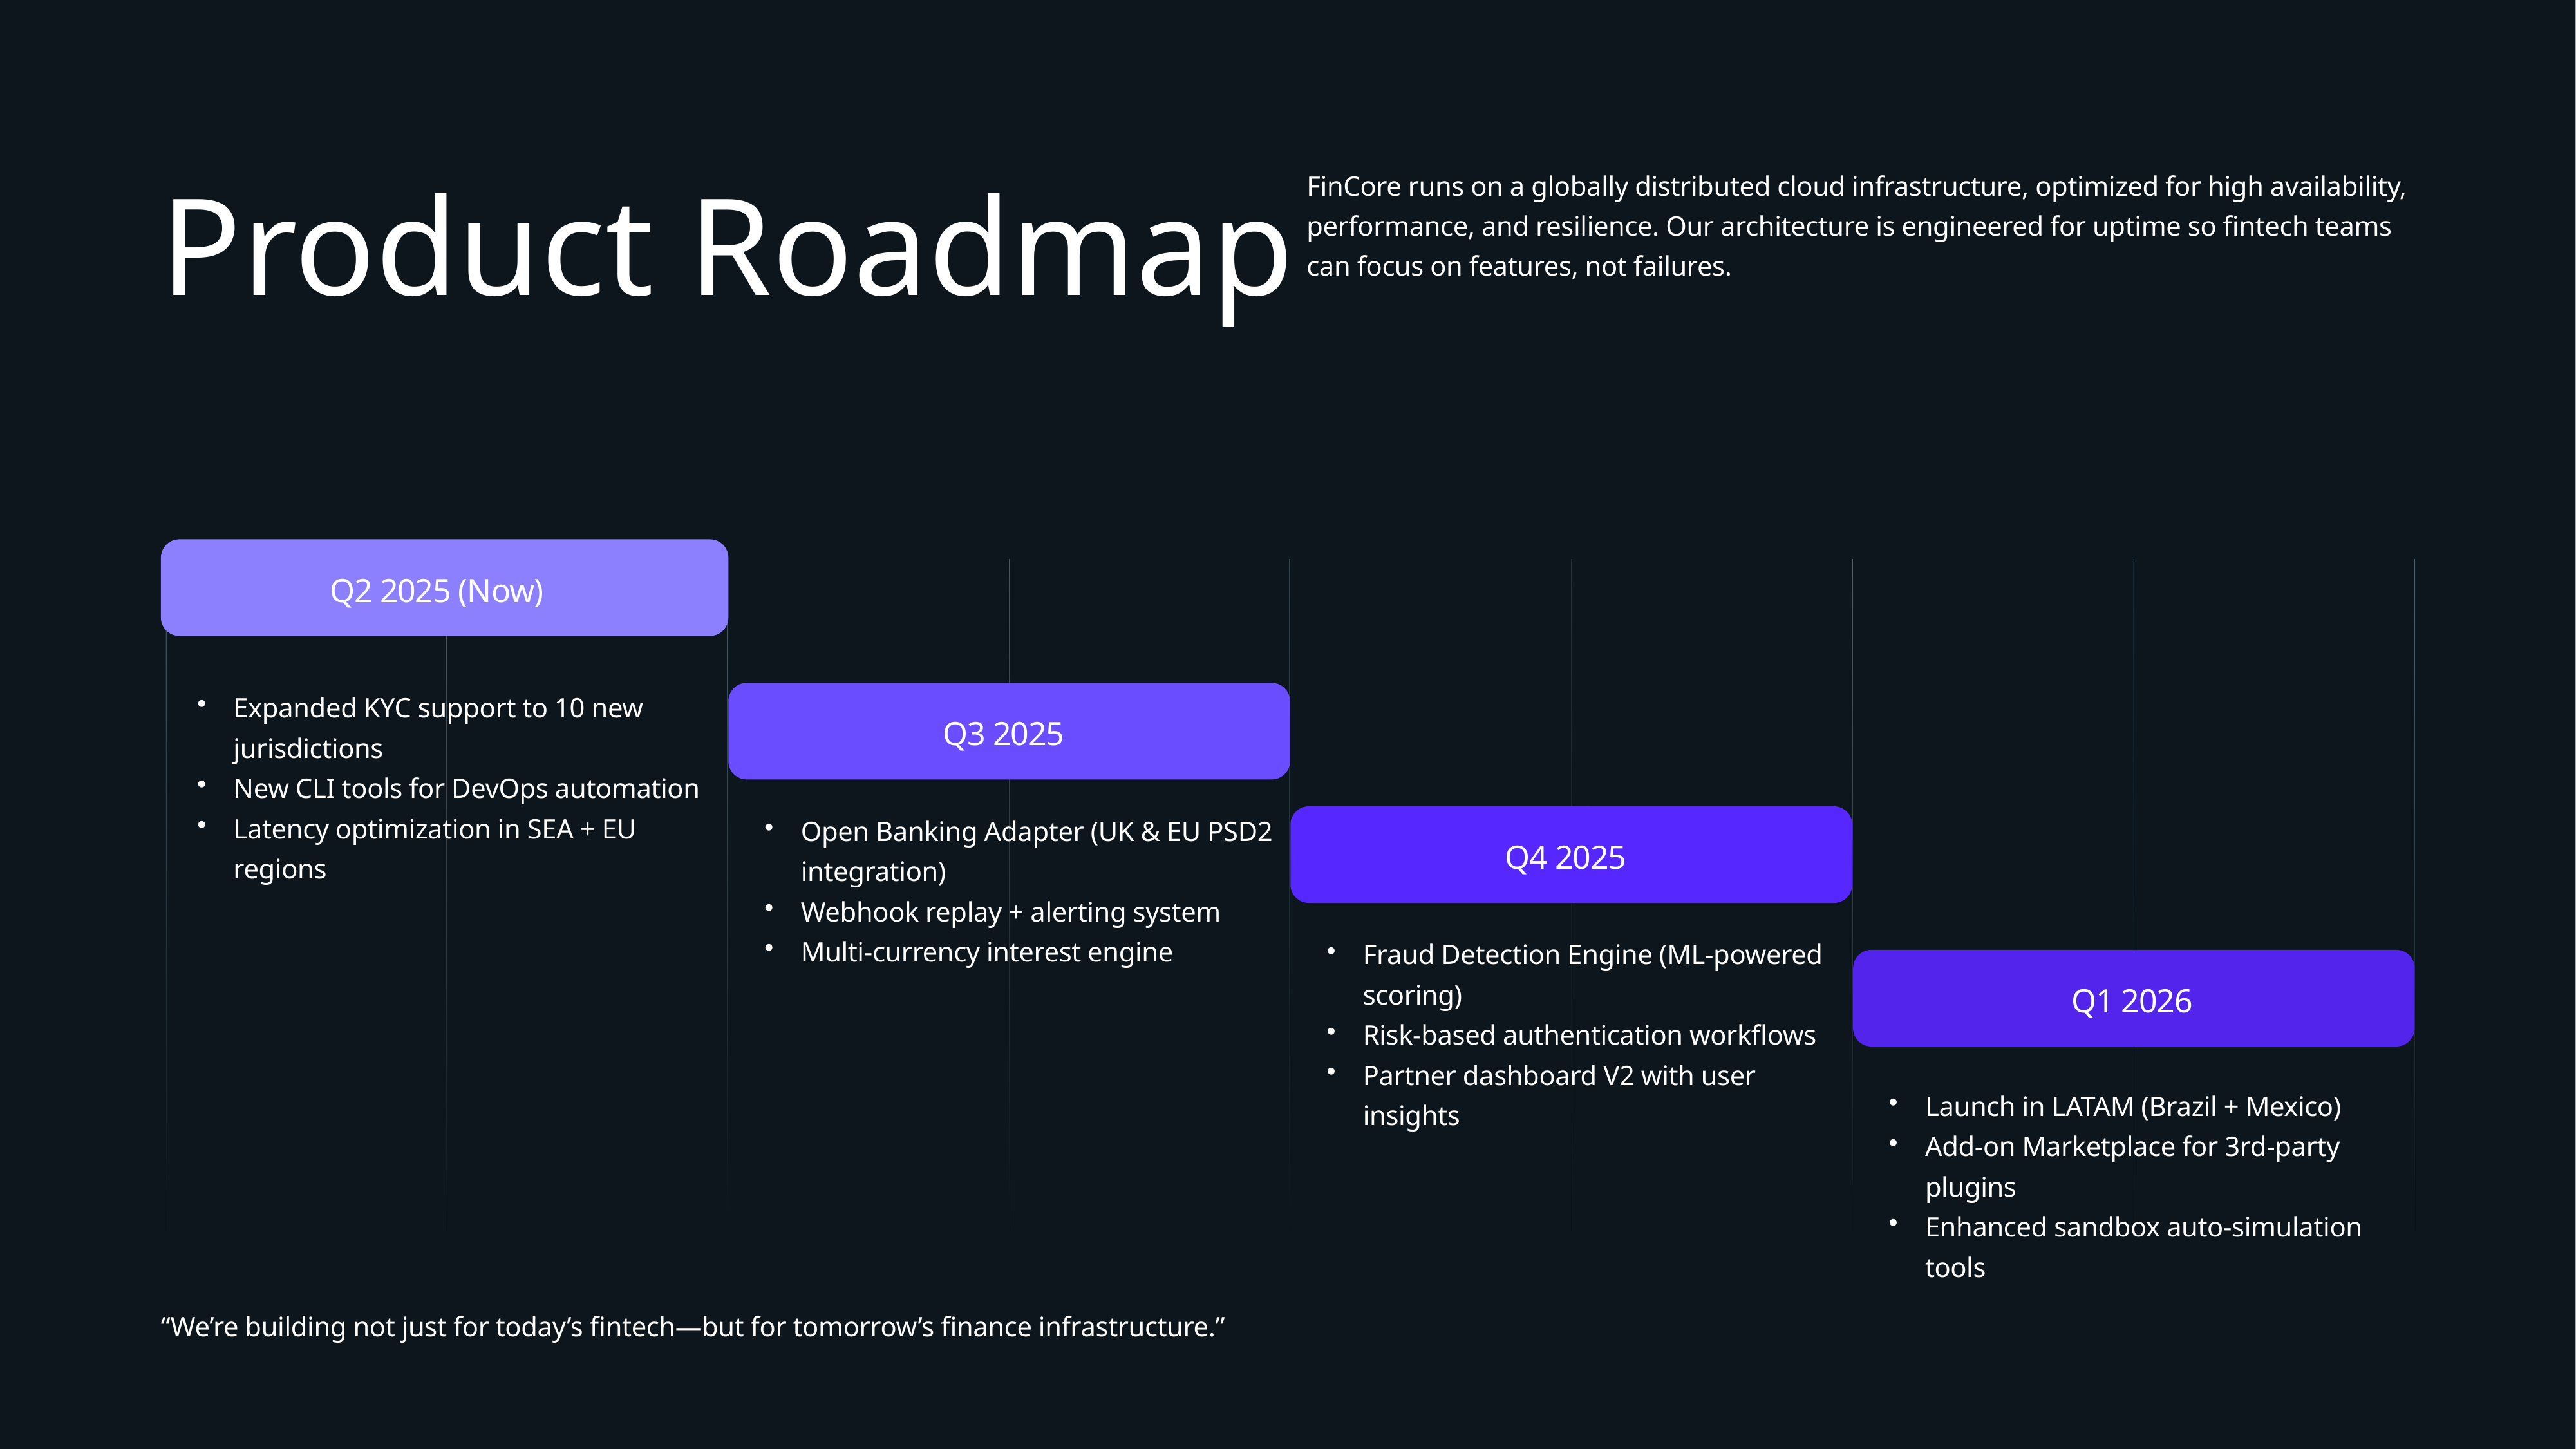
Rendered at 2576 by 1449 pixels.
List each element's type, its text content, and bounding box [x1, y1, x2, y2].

text_box Expanded KYC support to 10 new jurisdictions New CLI tools for DevOps automation Latency optimization in SEA + EU regions [447, 683, 706, 893]
text_box [729, 683, 1008, 780]
text_box Q4 2025 [1505, 830, 1570, 887]
text_box Expanded KYC support to 10 new jurisdictions New CLI tools for DevOps automation Latency optimization in SEA + EU regions [167, 683, 446, 893]
text_box Q2 2025 (Now) [447, 563, 569, 620]
text_box Q1 2026 [2071, 974, 2132, 1030]
text_box Fraud Detection Engine (ML-powered scoring) Risk-based authentication workflows Partner dashboard V2 with user insights [1572, 929, 1825, 1141]
text_box Launch in LATAM (Brazil + Mexico) Add-on Marketplace for 3rd-party plugins Enhanced sandbox auto-simulation tools [1852, 1081, 2402, 1292]
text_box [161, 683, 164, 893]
text_box Q1 2026 [2134, 974, 2208, 1030]
text_box Q4 2025 [1572, 830, 1648, 887]
text_box [1291, 806, 1570, 904]
text_box Q3 2025 [1010, 706, 1086, 764]
text_box FinCore runs on a globally distributed cloud infrastructure, optimized for high availability, performance, and resilience. Our architecture is engineered for uptime so fintech teams can focus on features, not failures. [1319, 160, 2424, 291]
text_box Open Banking Adapter (UK & EU PSD2 integration) Webhook replay + alerting system Multi-currency interest engine [729, 806, 1008, 976]
text_box “We’re building not just for today’s fintech—but for tomorrow’s finance infrastructure.” [160, 1301, 1227, 1351]
text_box [160, 539, 729, 636]
text_box [2134, 949, 2414, 1046]
text_box Fraud Detection Engine (ML-powered scoring) Risk-based authentication workflows Partner dashboard V2 with user insights [1291, 929, 1570, 1141]
picture [164, 559, 167, 1231]
text_box Open Banking Adapter (UK & EU PSD2 integration) Webhook replay + alerting system Multi-currency interest engine [1010, 806, 1284, 976]
text_box Q3 2025 [943, 706, 1008, 764]
text_box [1572, 806, 1852, 904]
text_box [1854, 949, 2132, 1046]
text_box [1010, 683, 1289, 780]
text_box Product Roadmap [160, 160, 1319, 531]
text_box Q2 2025 (Now) [330, 563, 446, 620]
